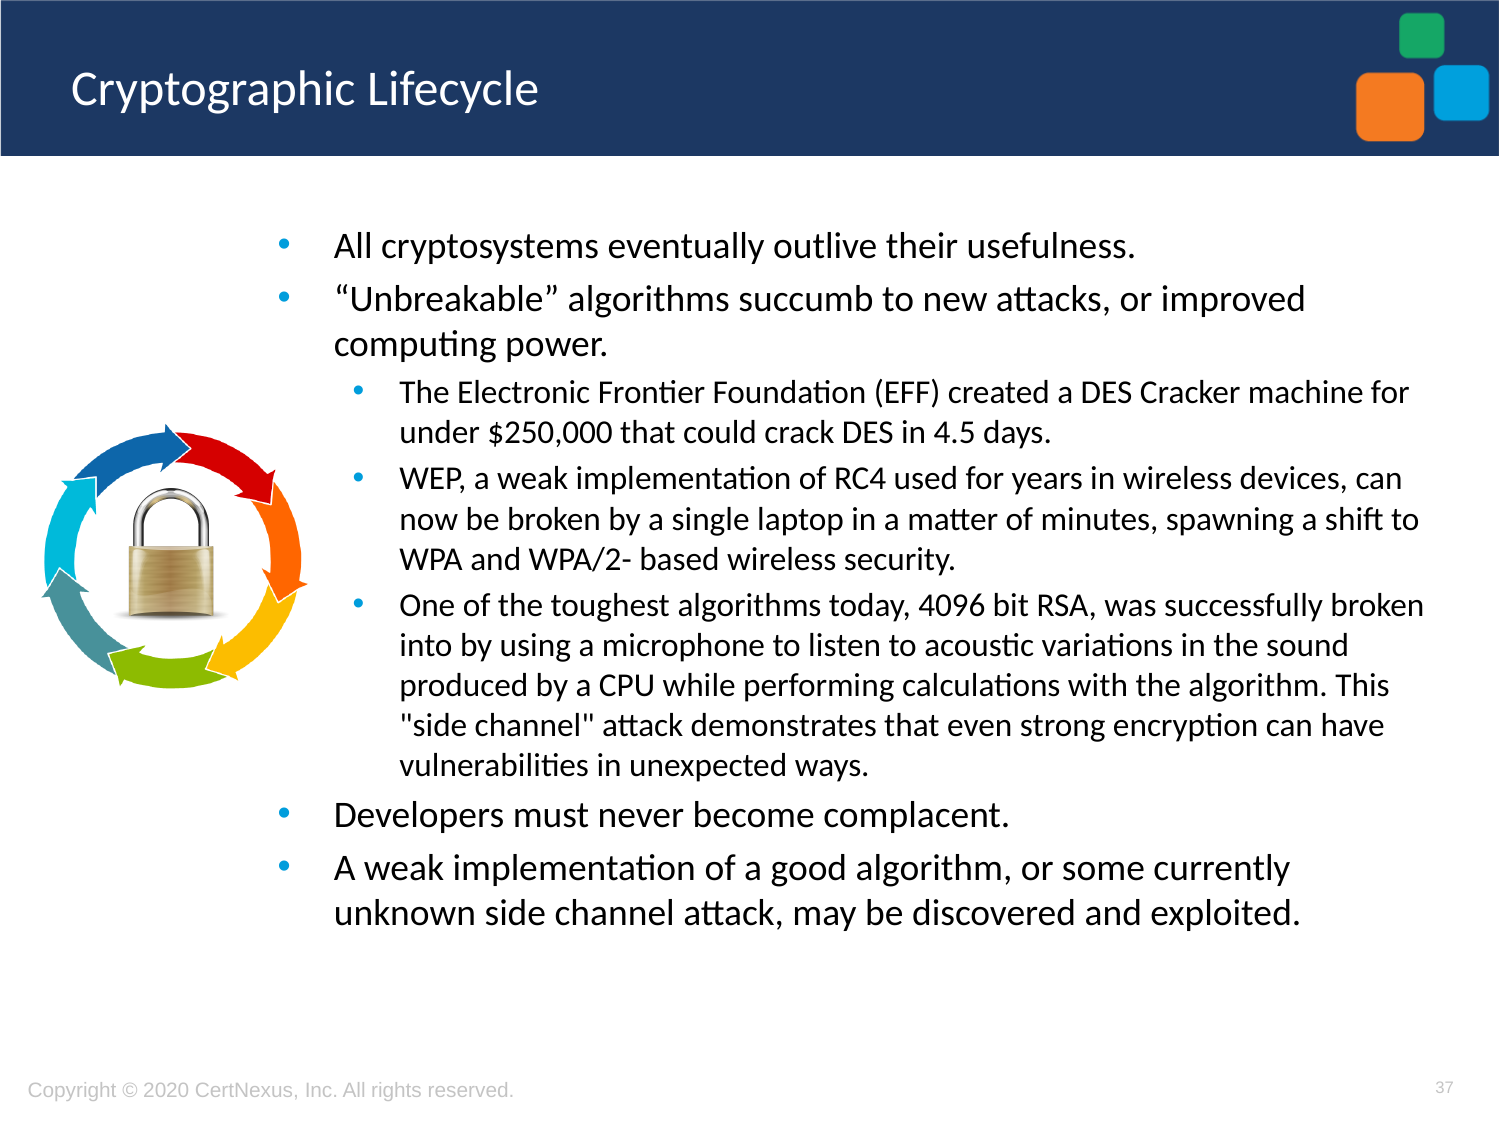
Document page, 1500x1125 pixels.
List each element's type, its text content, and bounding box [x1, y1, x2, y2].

picture [0, 0, 1500, 156]
list All cryptosystems eventually outlive their usefulness. “Unbreakable” algorithms succumb to new attacks, or improved computing power. The Electronic Frontier Foundation (EFF) created a DES Cracker machine for under $250,000 that could crack DES in 4.5 days. WEP, a weak implementation of RC4 used for years in wireless devices, can now be broken by a single laptop in a matter of minutes, spawning a shift to WPA and WPA/2- based wireless security. One of the toughest algorithms today, 4096 bit RSA, was successfully broken into by using a microphone to listen to acoustic variations in the sound produced by a CPU while performing calculations with the algorithm. This "side channel" attack demonstrates that even strong encryption can have vulnerabilities in unexpected ways. Developers must never become complacent. A weak implementation of a good algorithm, or some currently unknown side channel attack, may be discovered and exploited. [262, 213, 1444, 1021]
slide_number 37 [1118, 1057, 1469, 1118]
picture [24, 412, 321, 713]
title Cryptographic Lifecycle [56, 16, 1350, 155]
